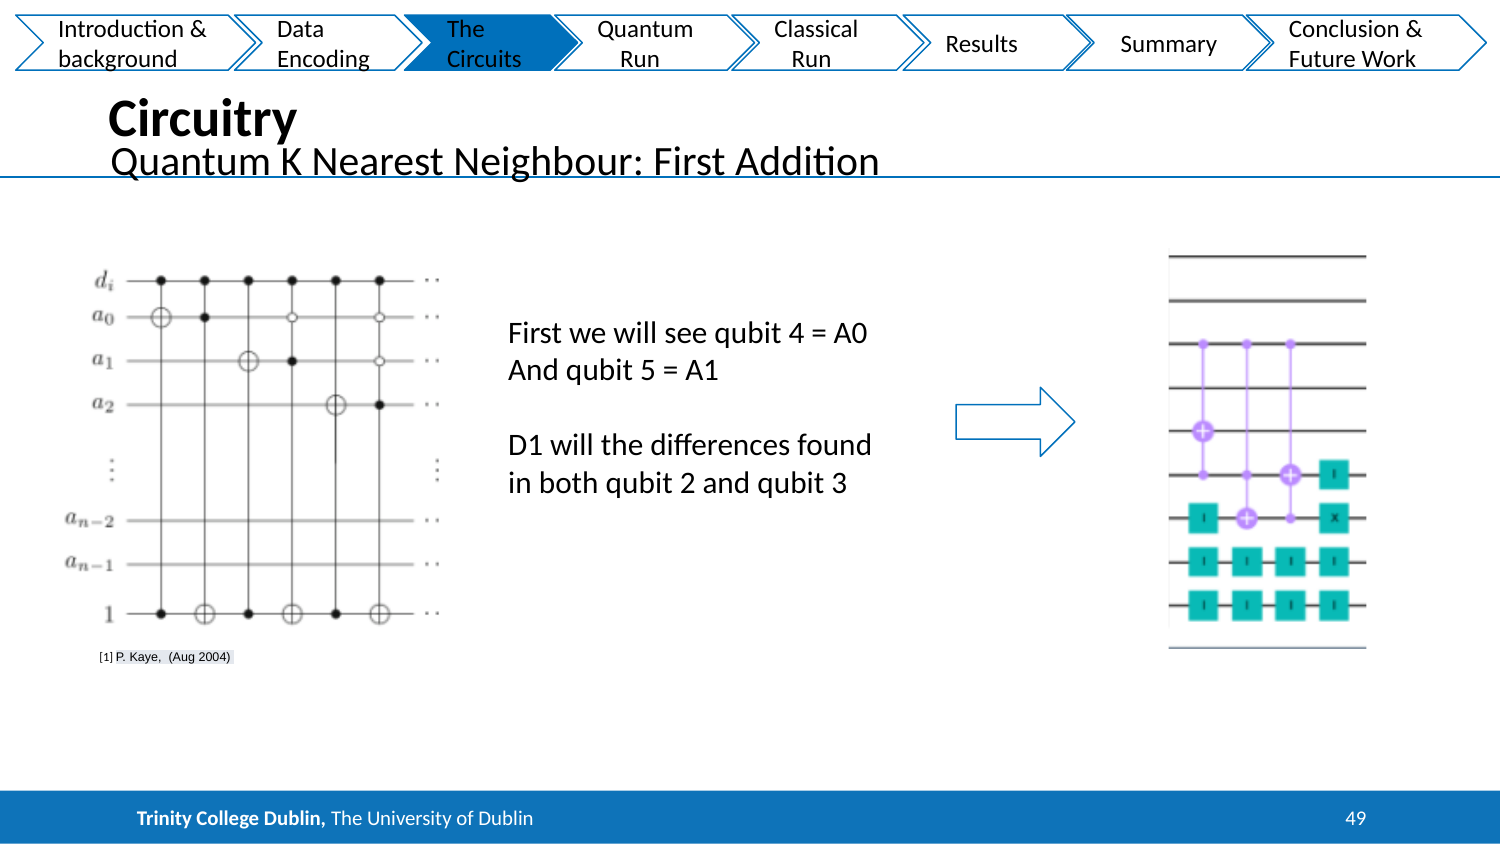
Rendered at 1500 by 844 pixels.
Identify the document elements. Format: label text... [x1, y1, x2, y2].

text_box Conclusion & Future Work [1246, 15, 1487, 71]
text_box Classical Run [731, 15, 924, 71]
text_box Quantum Run [554, 15, 755, 71]
text_box Introduction & background [15, 15, 256, 71]
list First we will see qubit 4 = A0 And qubit 5 = A1 D1 will the differences found in both qubit 2 and qubit 3 [508, 312, 888, 532]
text_box Summary [1066, 15, 1270, 71]
list Quantum K Nearest Neighbour: First Addition [110, 133, 1355, 186]
picture [60, 242, 440, 694]
text_box Results [903, 15, 1091, 71]
text_box Data Encoding [234, 15, 423, 71]
picture [1168, 248, 1367, 649]
text_box [956, 387, 1075, 457]
text_box The Circuits [404, 15, 578, 71]
title Circuitry [108, 77, 1339, 147]
